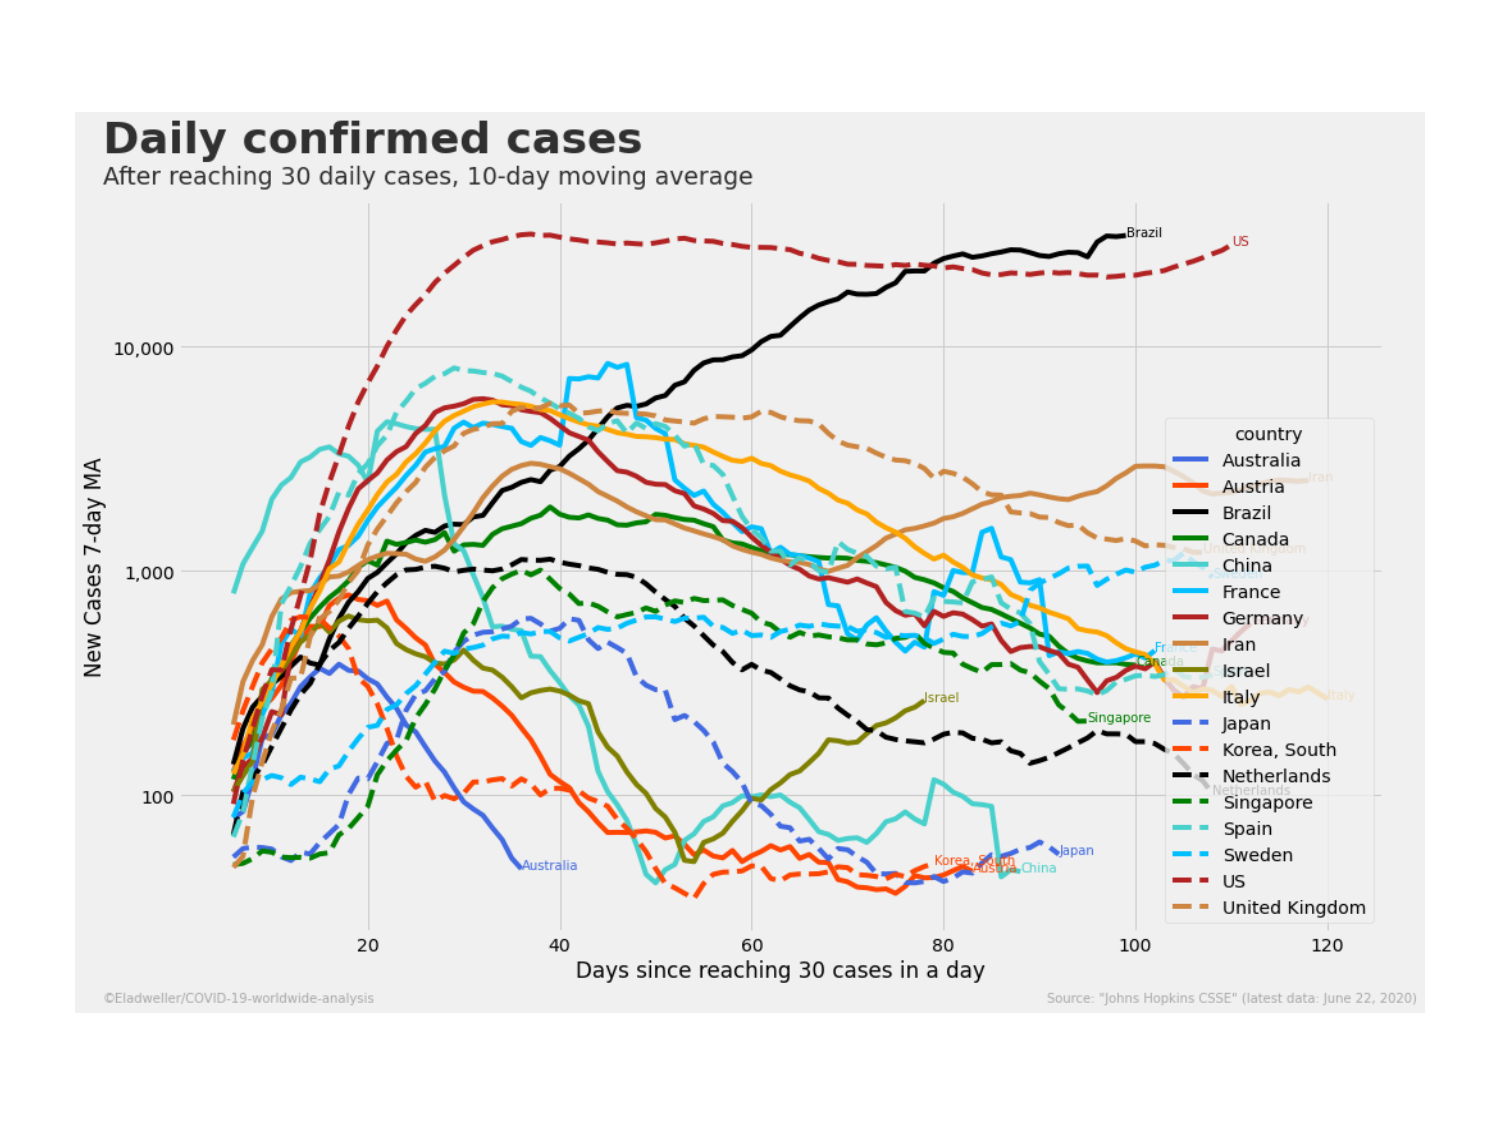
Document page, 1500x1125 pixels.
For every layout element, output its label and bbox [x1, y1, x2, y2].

picture [74, 112, 1426, 1013]
